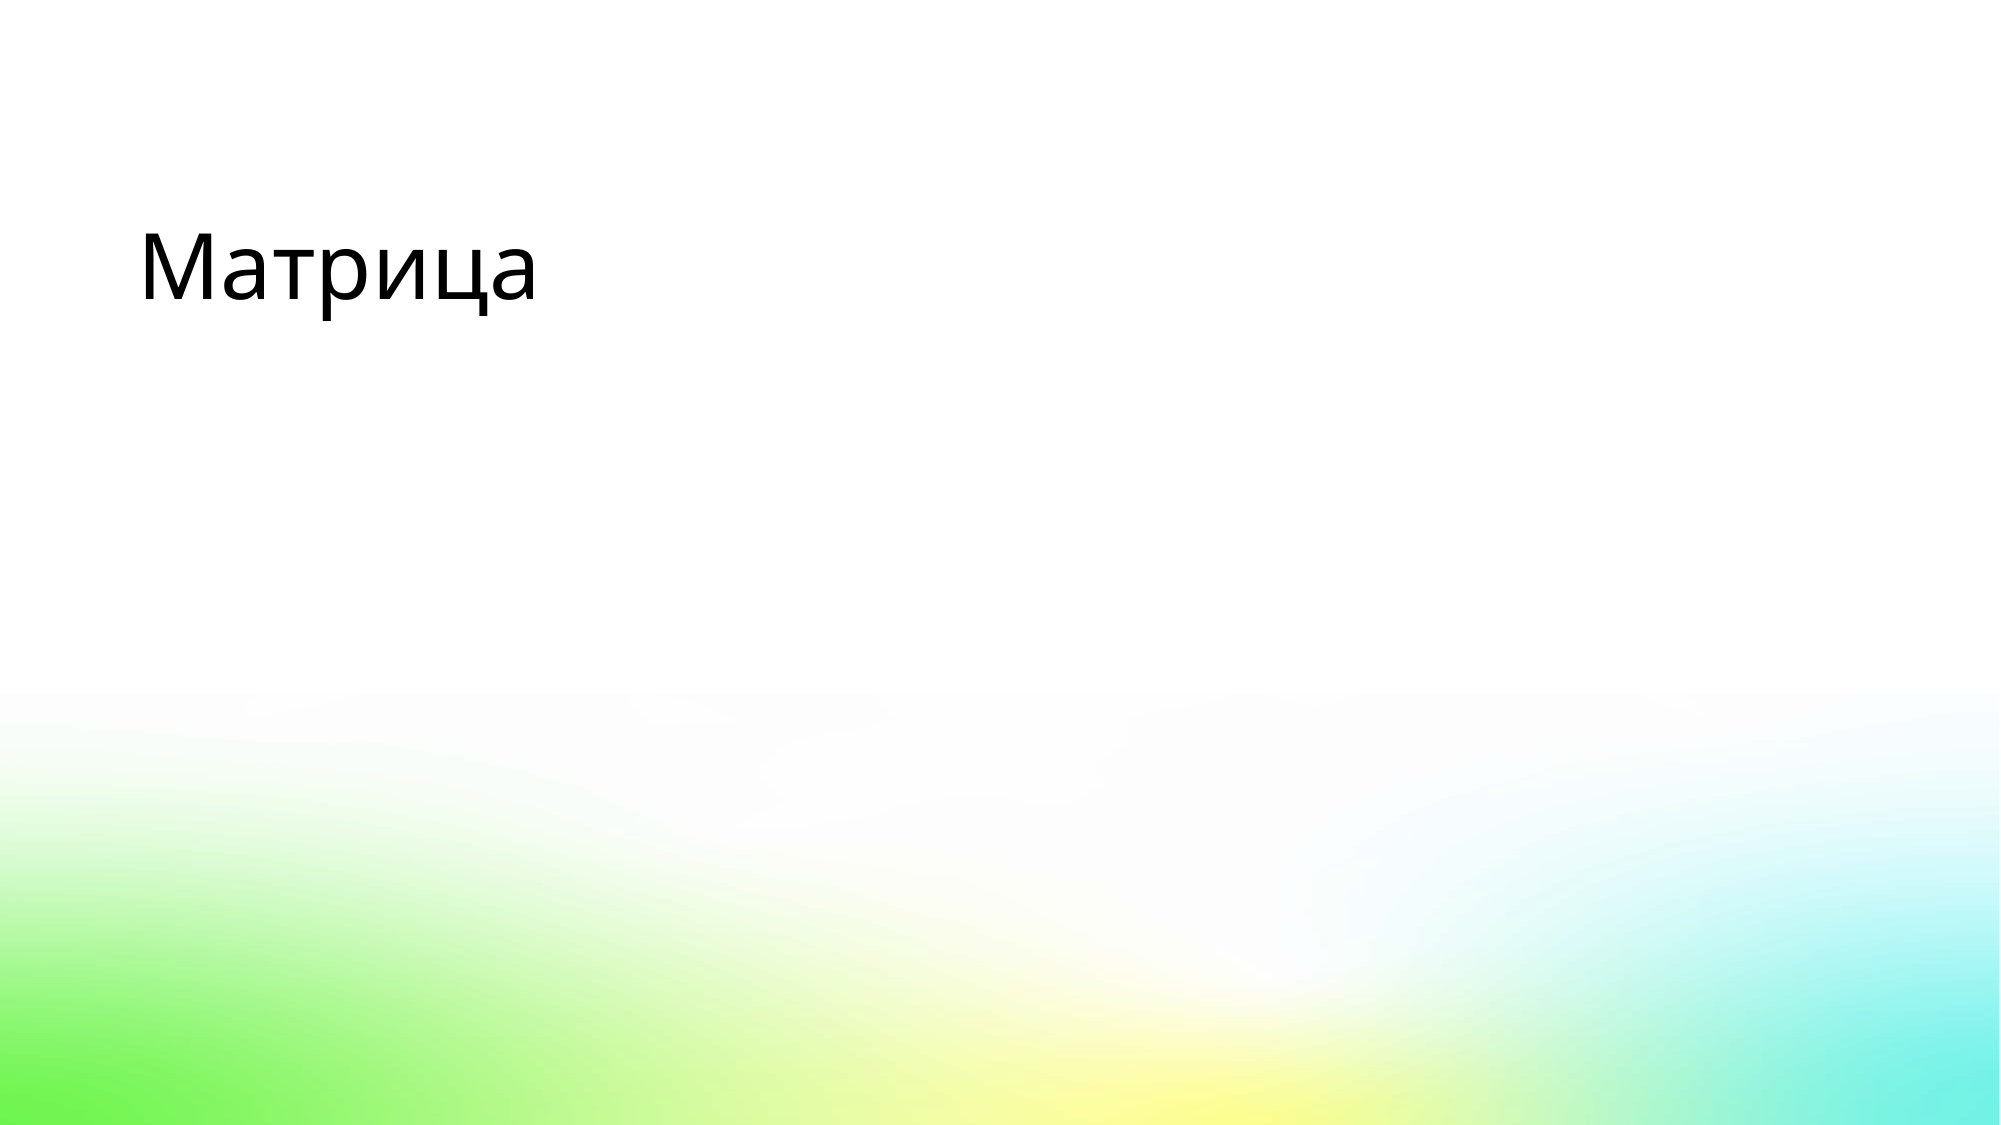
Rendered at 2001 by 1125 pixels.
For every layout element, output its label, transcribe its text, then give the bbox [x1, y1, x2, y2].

text_box Матрица [137, 208, 1501, 357]
picture [0, 693, 2000, 1125]
